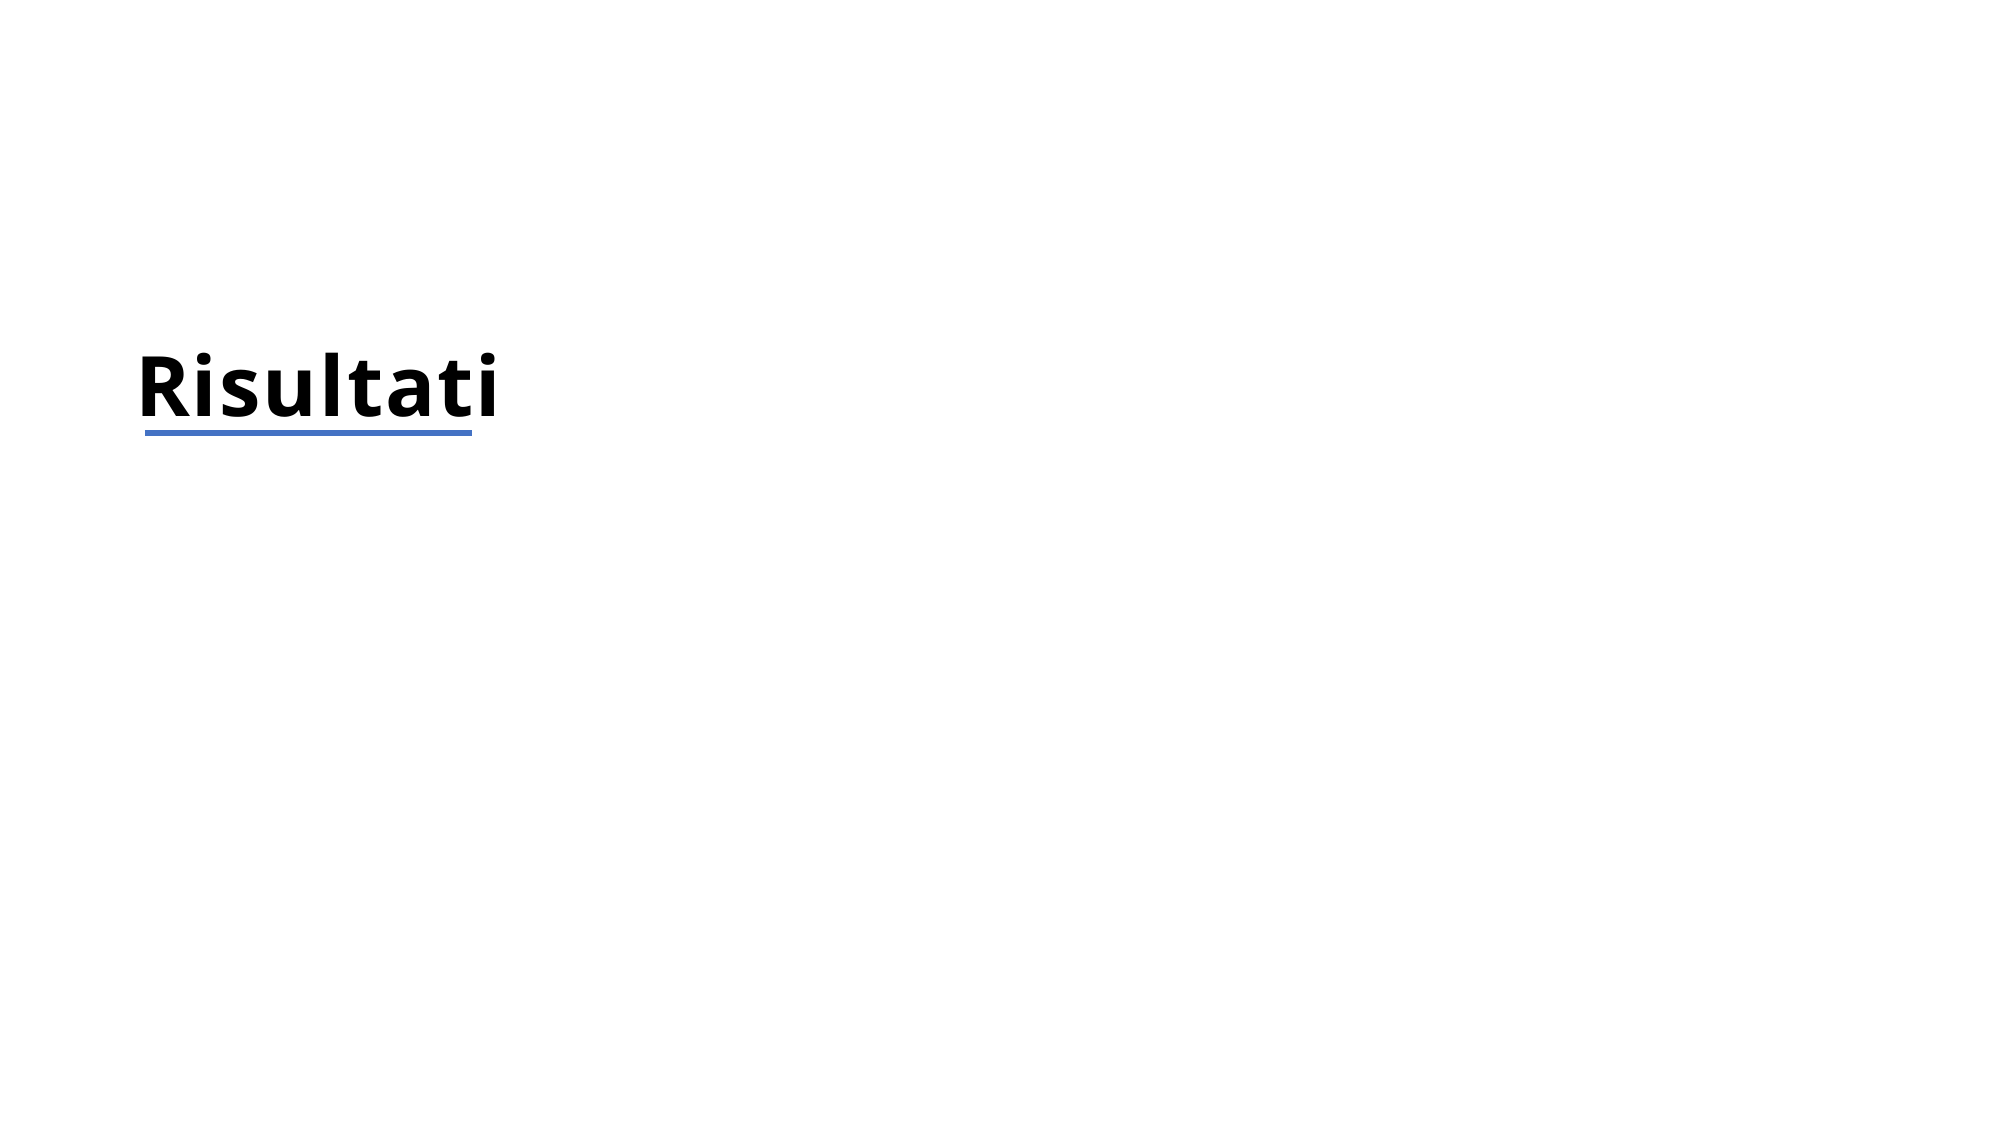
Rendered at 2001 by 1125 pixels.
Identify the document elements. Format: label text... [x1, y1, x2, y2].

subtitle Risultati [120, 338, 1505, 745]
